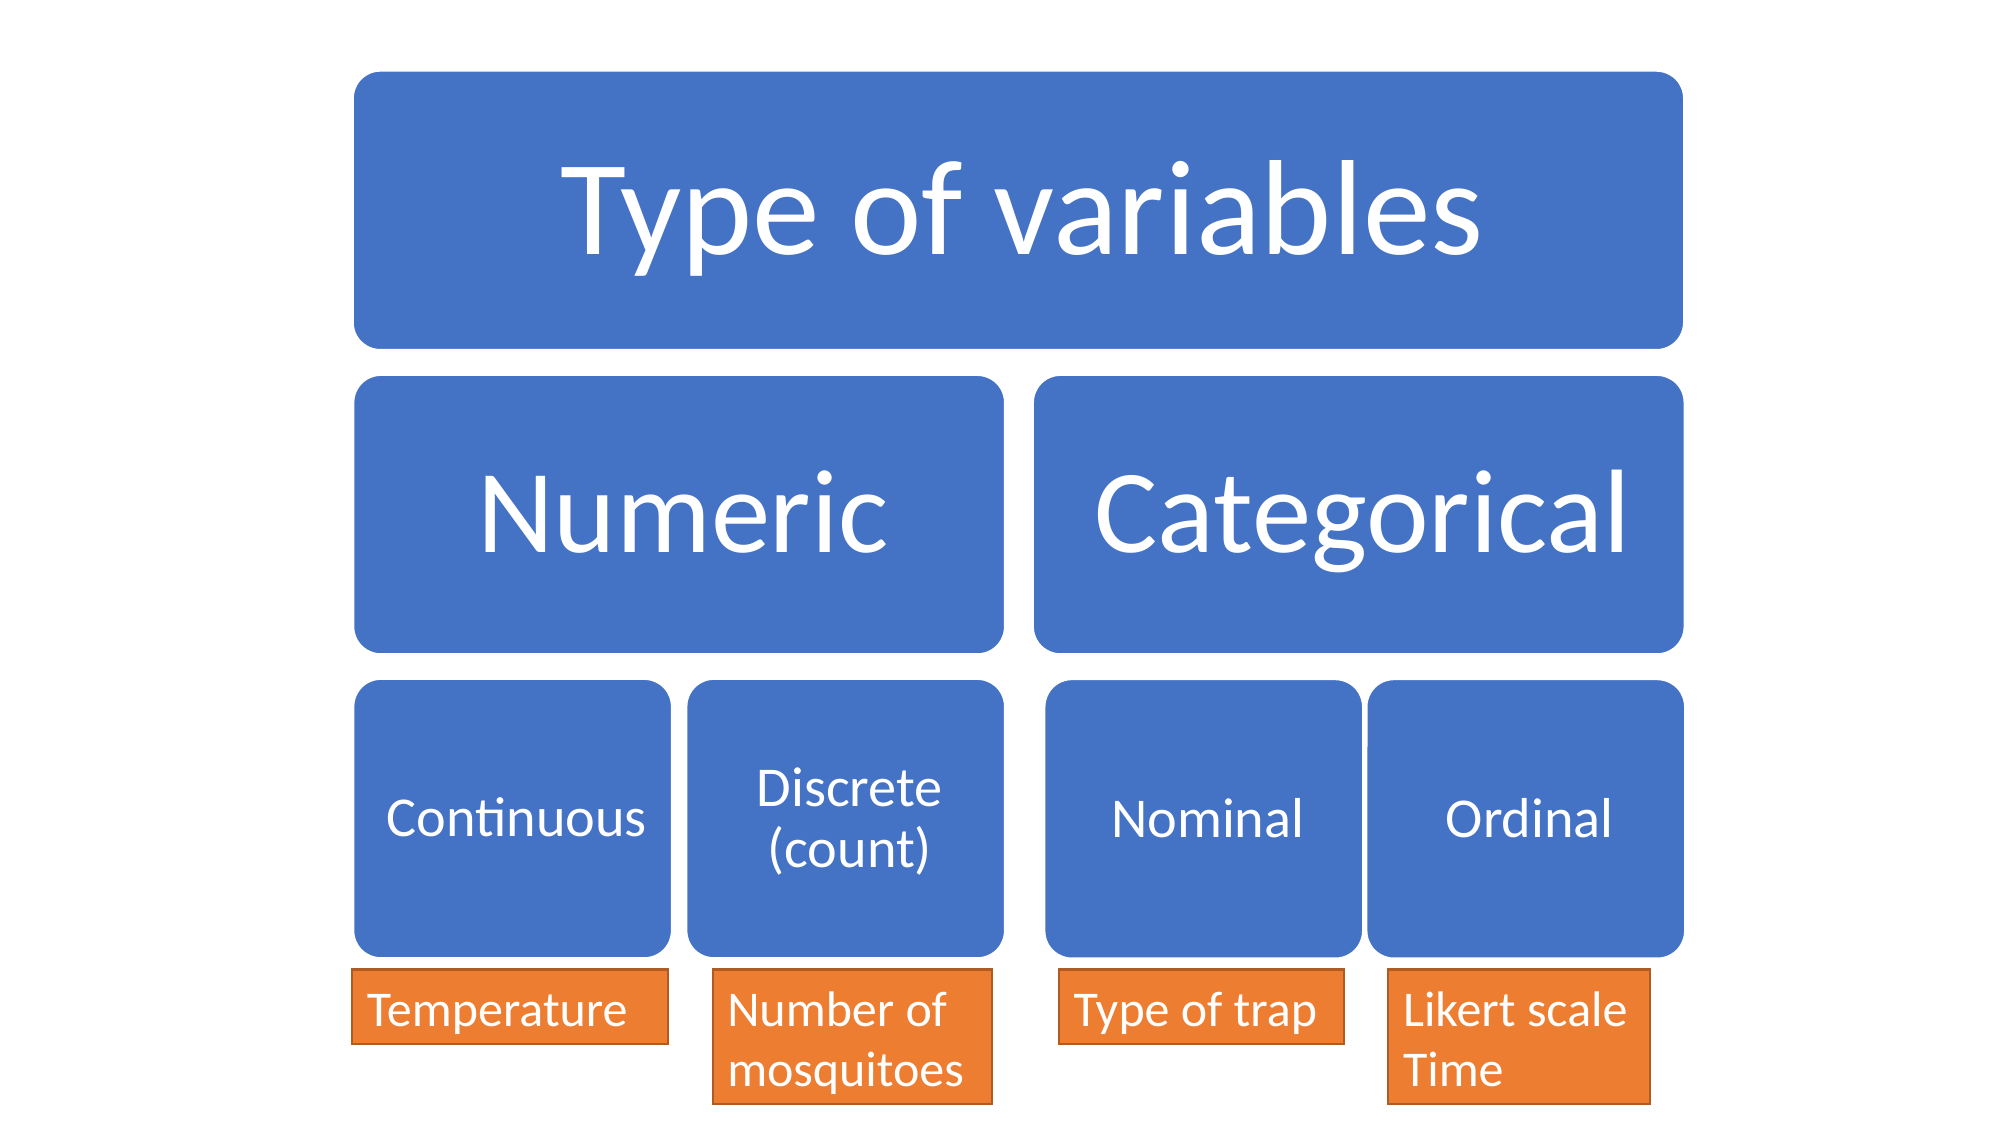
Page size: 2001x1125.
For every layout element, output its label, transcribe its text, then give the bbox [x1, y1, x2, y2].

text_box Likert scale Time [1387, 968, 1651, 1105]
text_box Type of trap [1058, 968, 1345, 1045]
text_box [352, 70, 1686, 960]
text_box Number of mosquitoes [712, 968, 993, 1105]
text_box Temperature [351, 968, 669, 1045]
